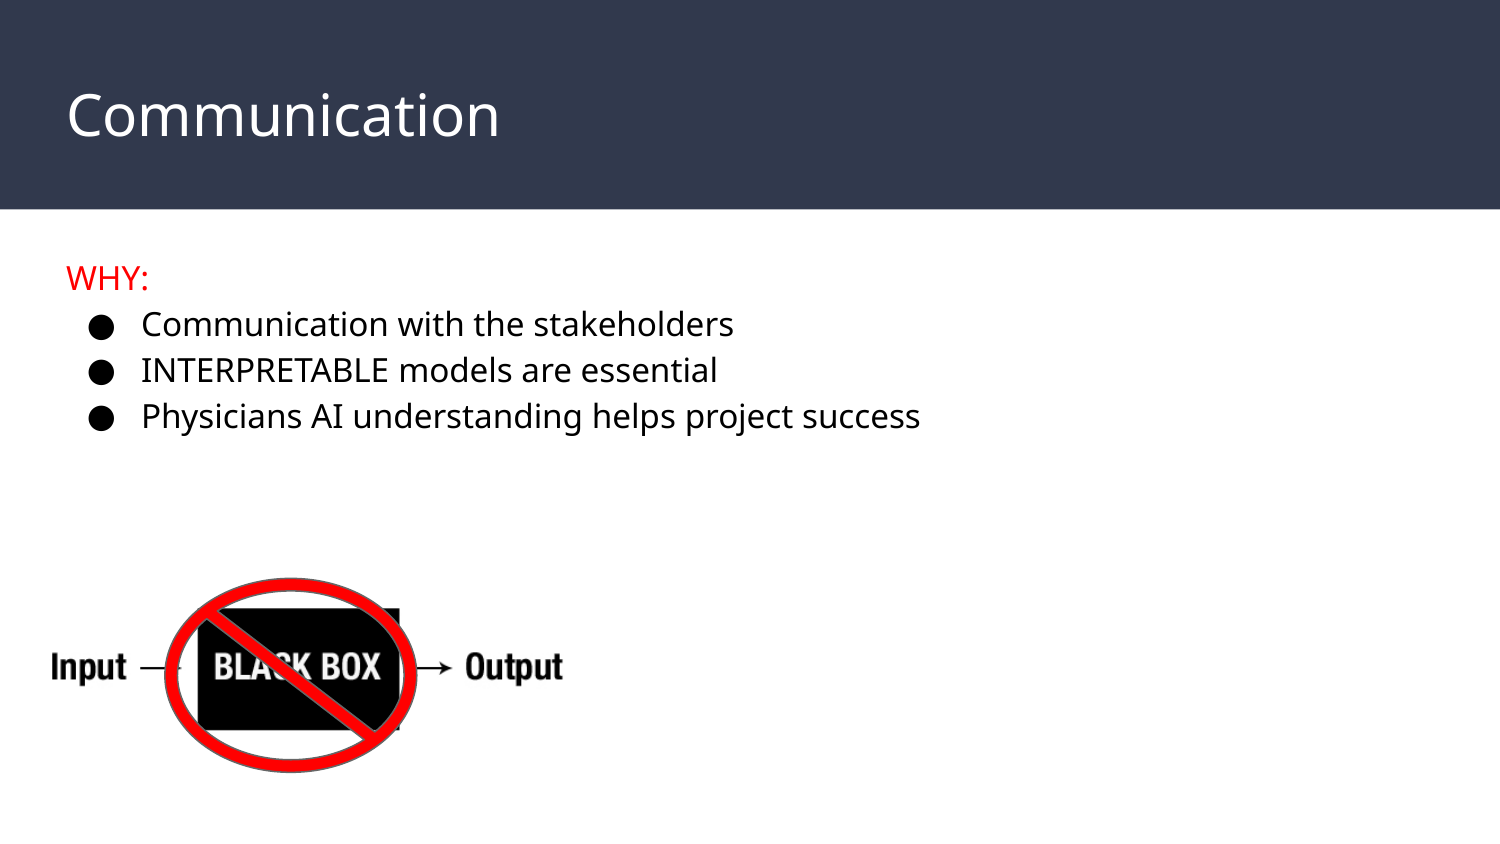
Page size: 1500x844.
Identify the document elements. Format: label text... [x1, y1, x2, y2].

text_box WHY: Communication with the stakeholders INTERPRETABLE models are essential Physicians AI understanding helps project success [51, 242, 1373, 579]
title Communication [51, 62, 1449, 165]
picture [23, 553, 599, 798]
